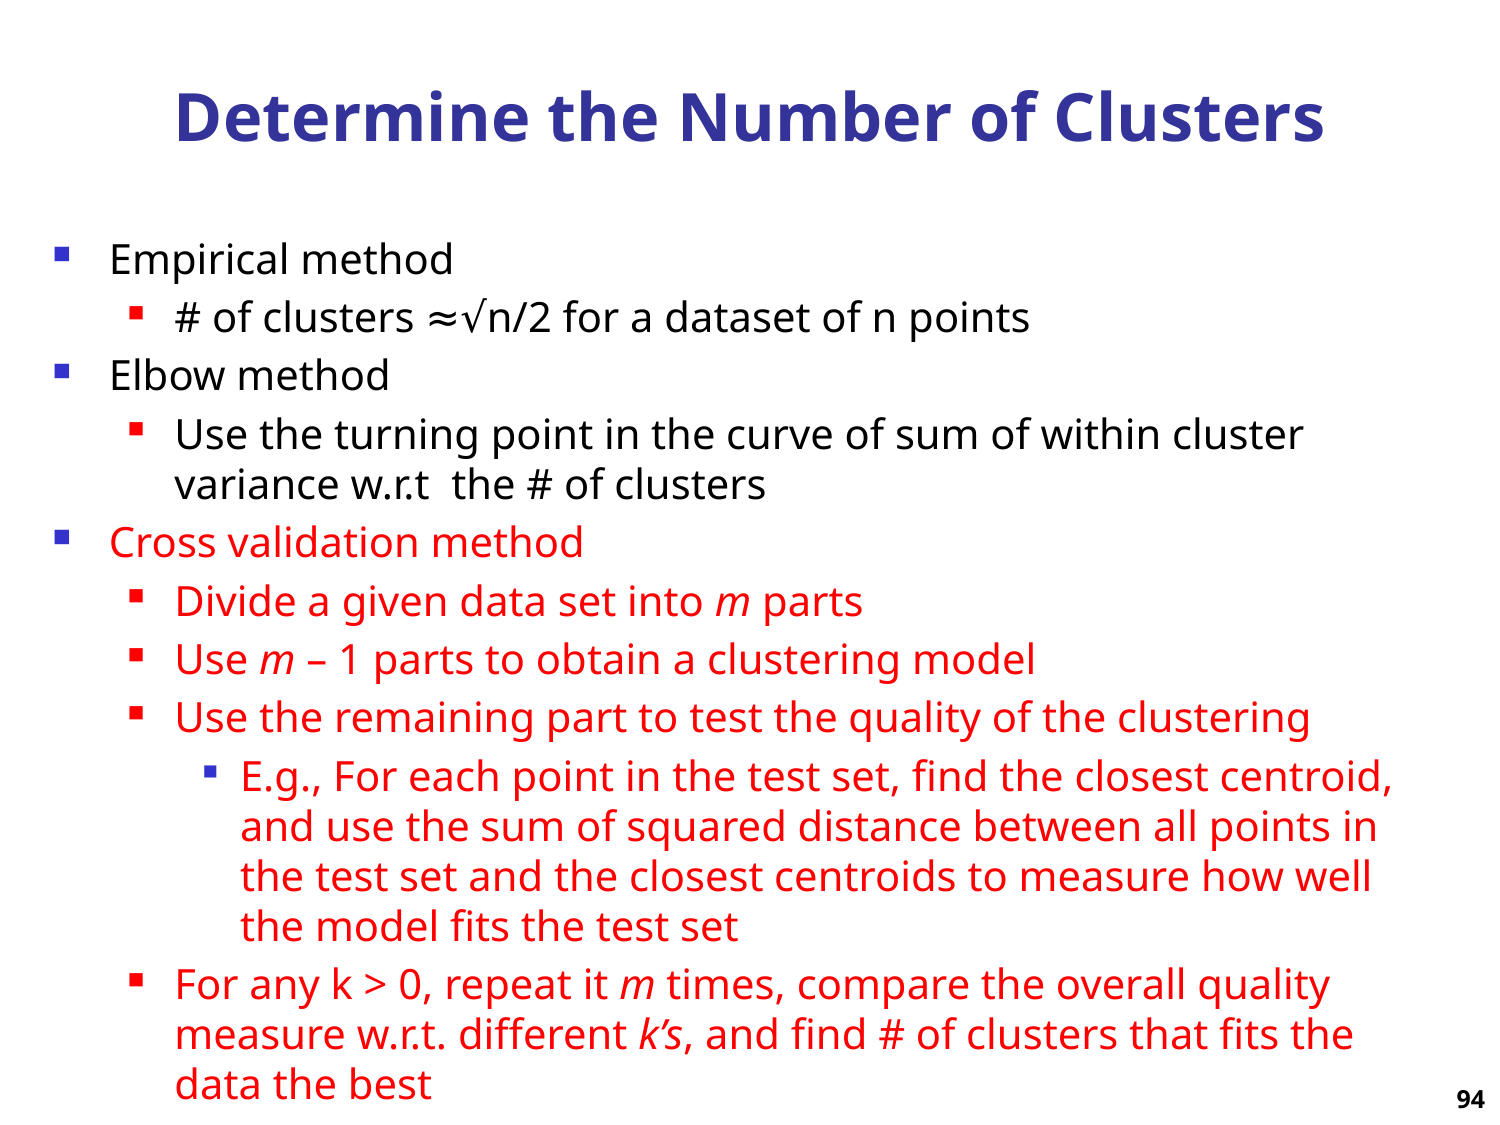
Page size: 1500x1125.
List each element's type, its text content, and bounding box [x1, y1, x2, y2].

list Empirical method # of clusters ≈√n/2 for a dataset of n points Elbow method Use the turning point in the curve of sum of within cluster variance w.r.t the # of clusters Cross validation method Divide a given data set into m parts Use m – 1 parts to obtain a clustering model Use the remaining part to test the quality of the clustering E.g., For each point in the test set, find the closest centroid, and use the sum of squared distance between all points in the test set and the closest centroids to measure how well the model fits the test set For any k > 0, repeat it m times, compare the overall quality measure w.r.t. different k’s, and find # of clusters that fits the data the best [37, 224, 1463, 1100]
title Determine the Number of Clusters [0, 62, 1500, 163]
text_box 94 [1187, 1062, 1500, 1125]
